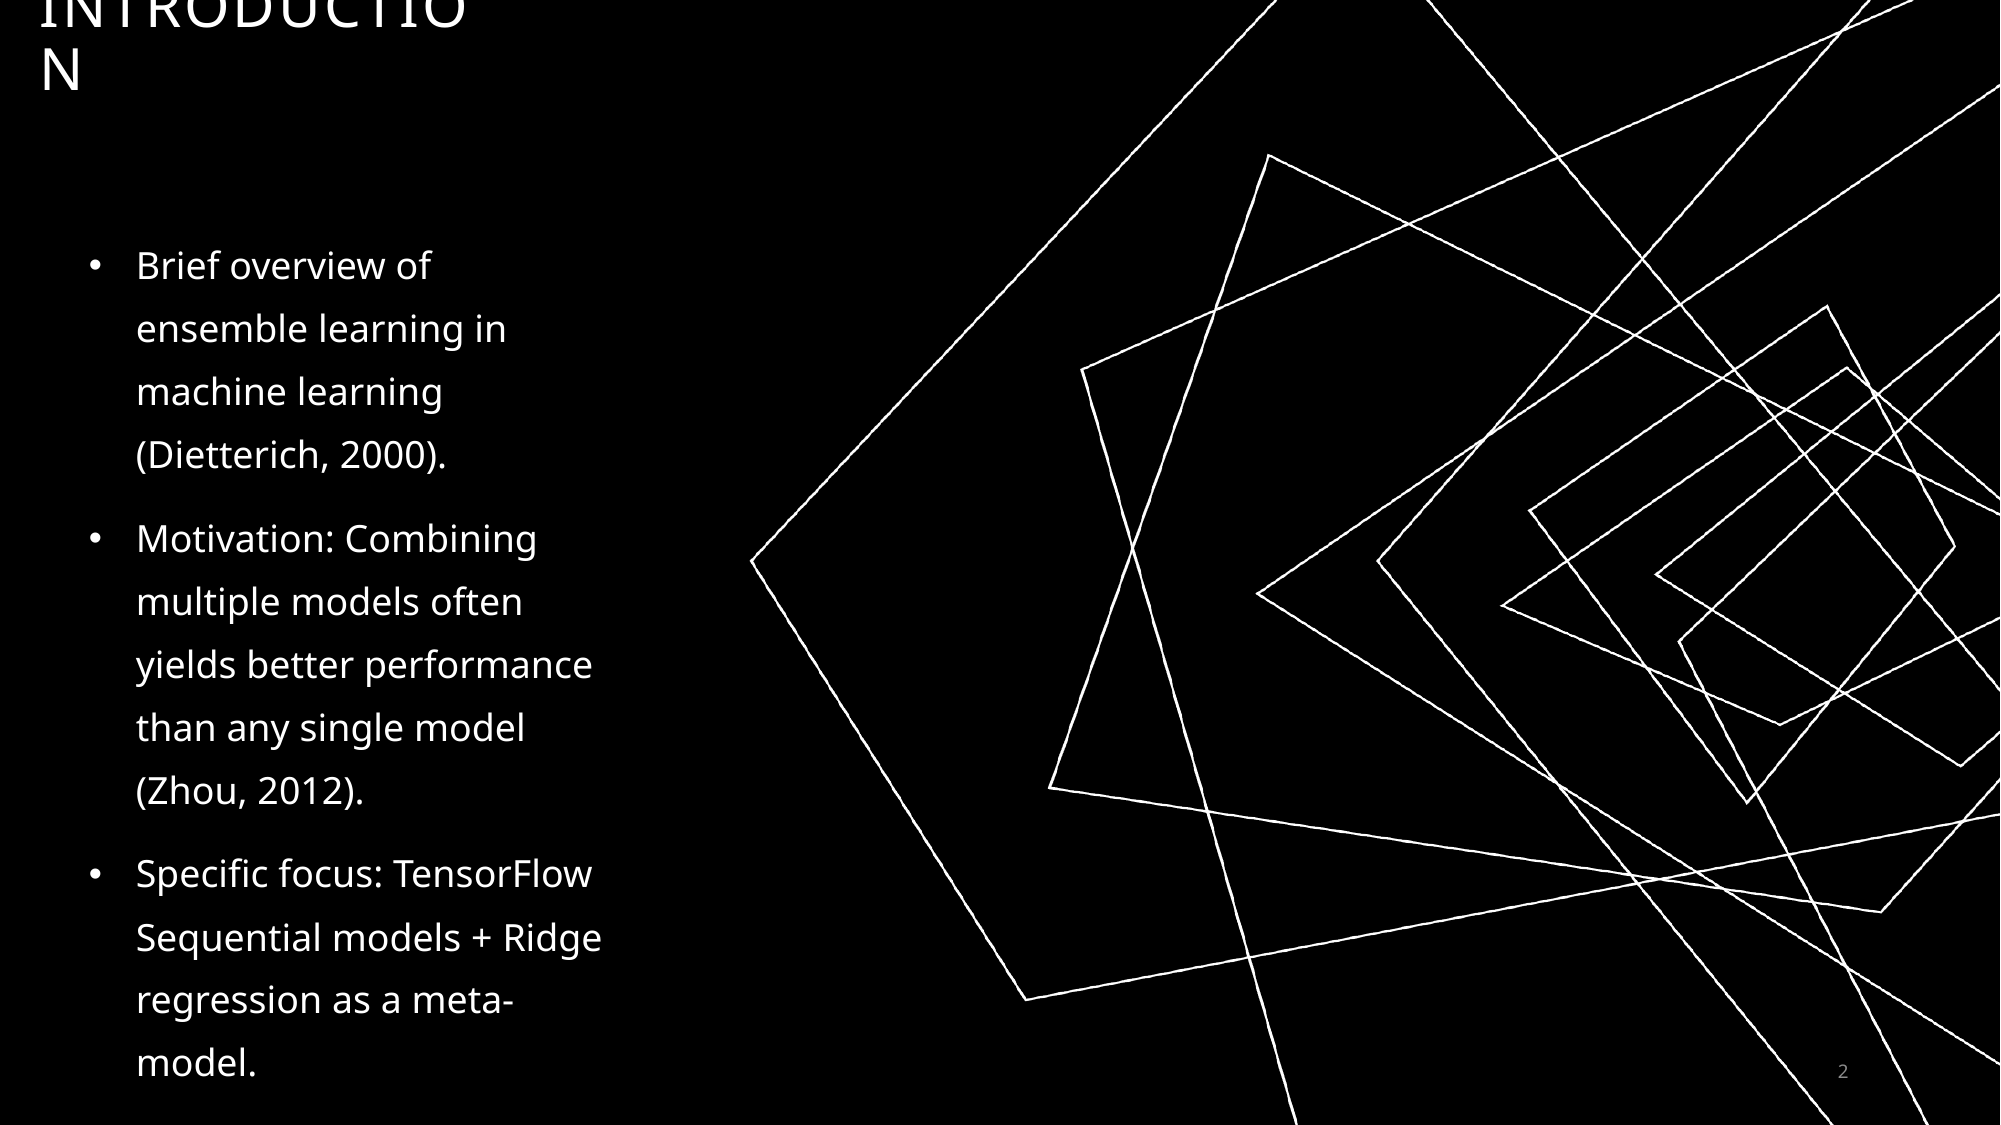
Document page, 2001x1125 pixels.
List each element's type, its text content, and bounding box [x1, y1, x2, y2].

picture [693, 0, 2000, 1125]
slide_number 2 [1701, 1042, 1864, 1103]
list Brief overview of ensemble learning in machine learning (Dietterich, 2000). Motivation: Combining multiple models often yields better performance than any single model (Zhou, 2012). Specific focus: TensorFlow Sequential models + Ridge regression as a meta-model. [73, 216, 629, 909]
title Introduction [24, 23, 500, 111]
